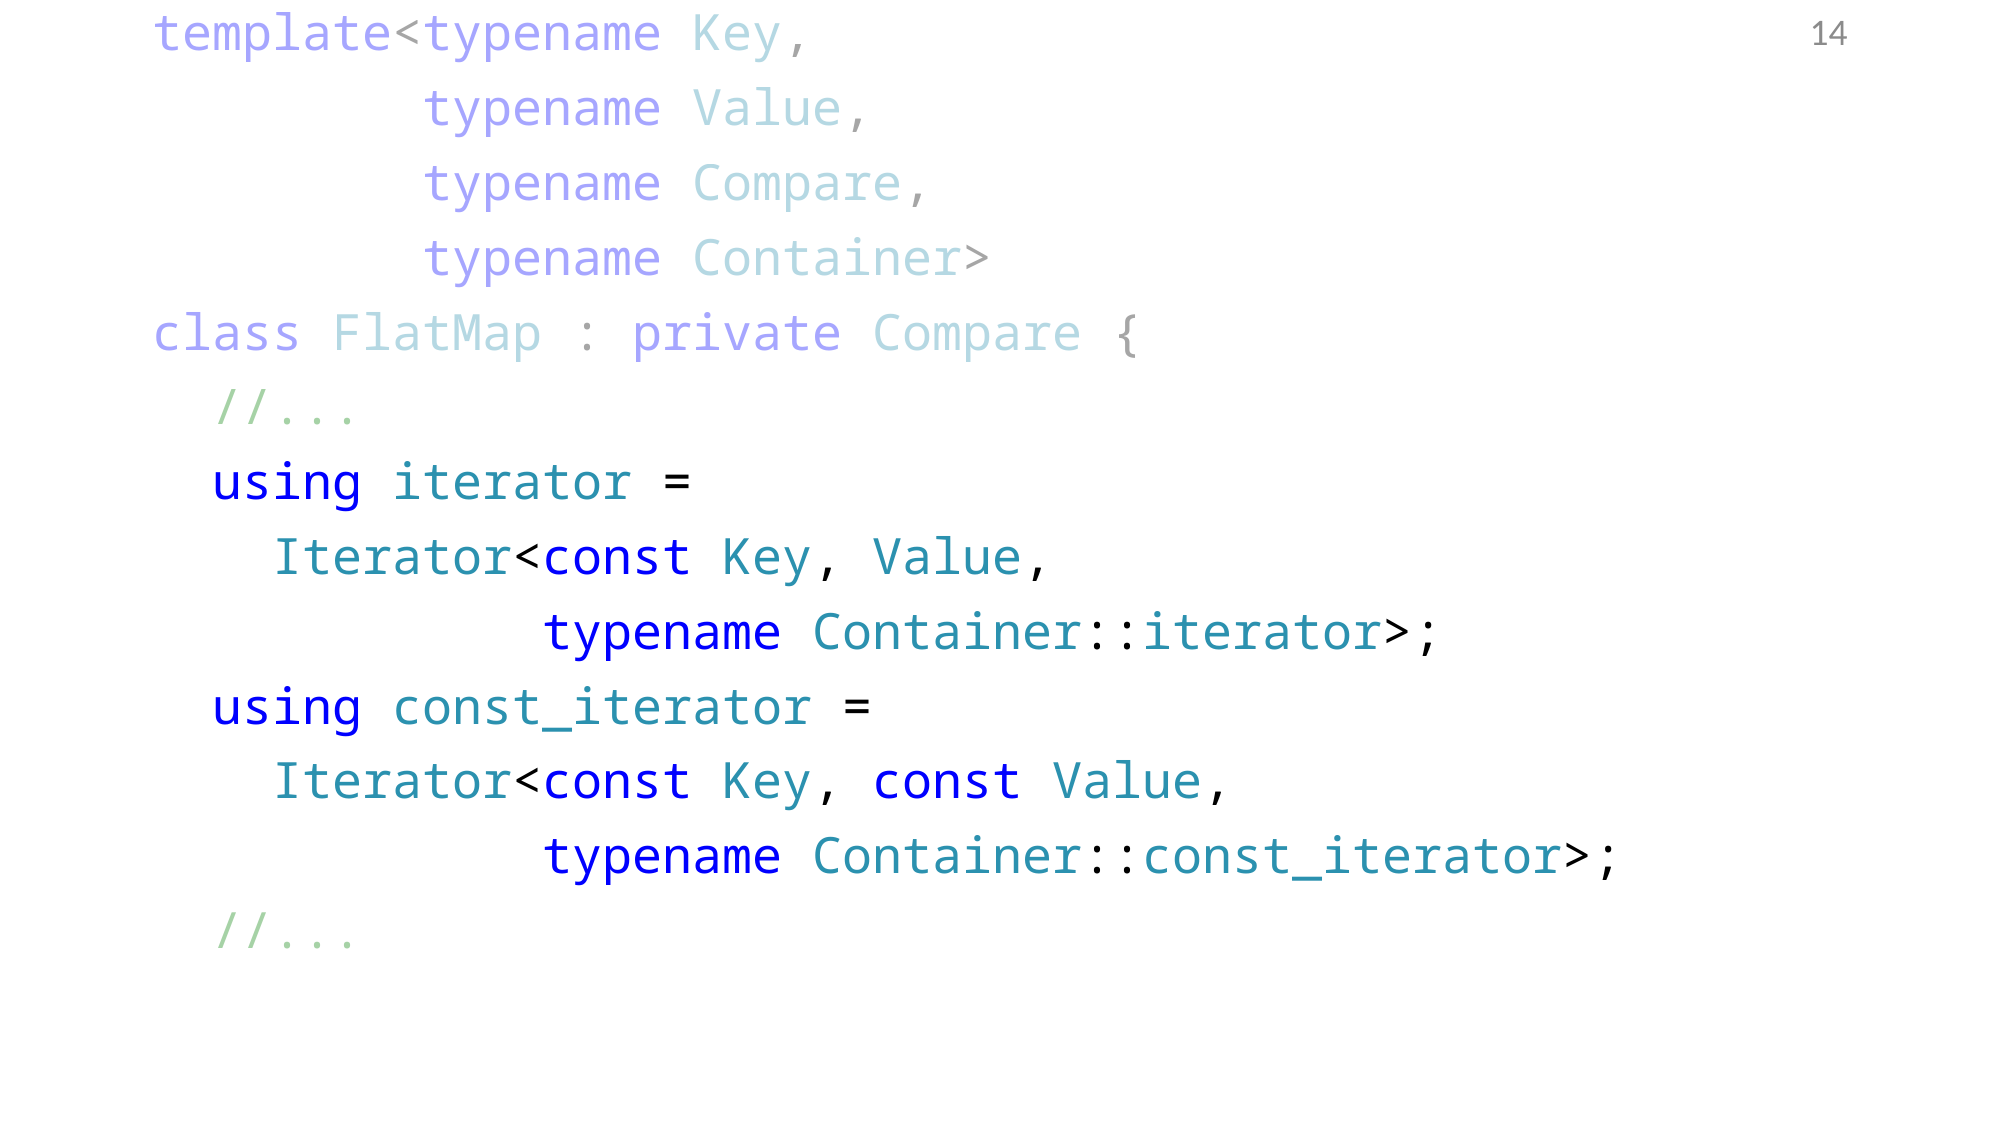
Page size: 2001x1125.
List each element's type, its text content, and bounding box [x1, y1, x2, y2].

slide_number 14 [1412, 0, 1863, 60]
list template<typename Key, typename Value, typename Compare, typename Container> class FlatMap : private Compare { //... using iterator = Iterator<const Key, Value, typename Container::iterator>; using const_iterator = Iterator<const Key, const Value, typename Container::const_iterator>; //... [137, 0, 1863, 1125]
